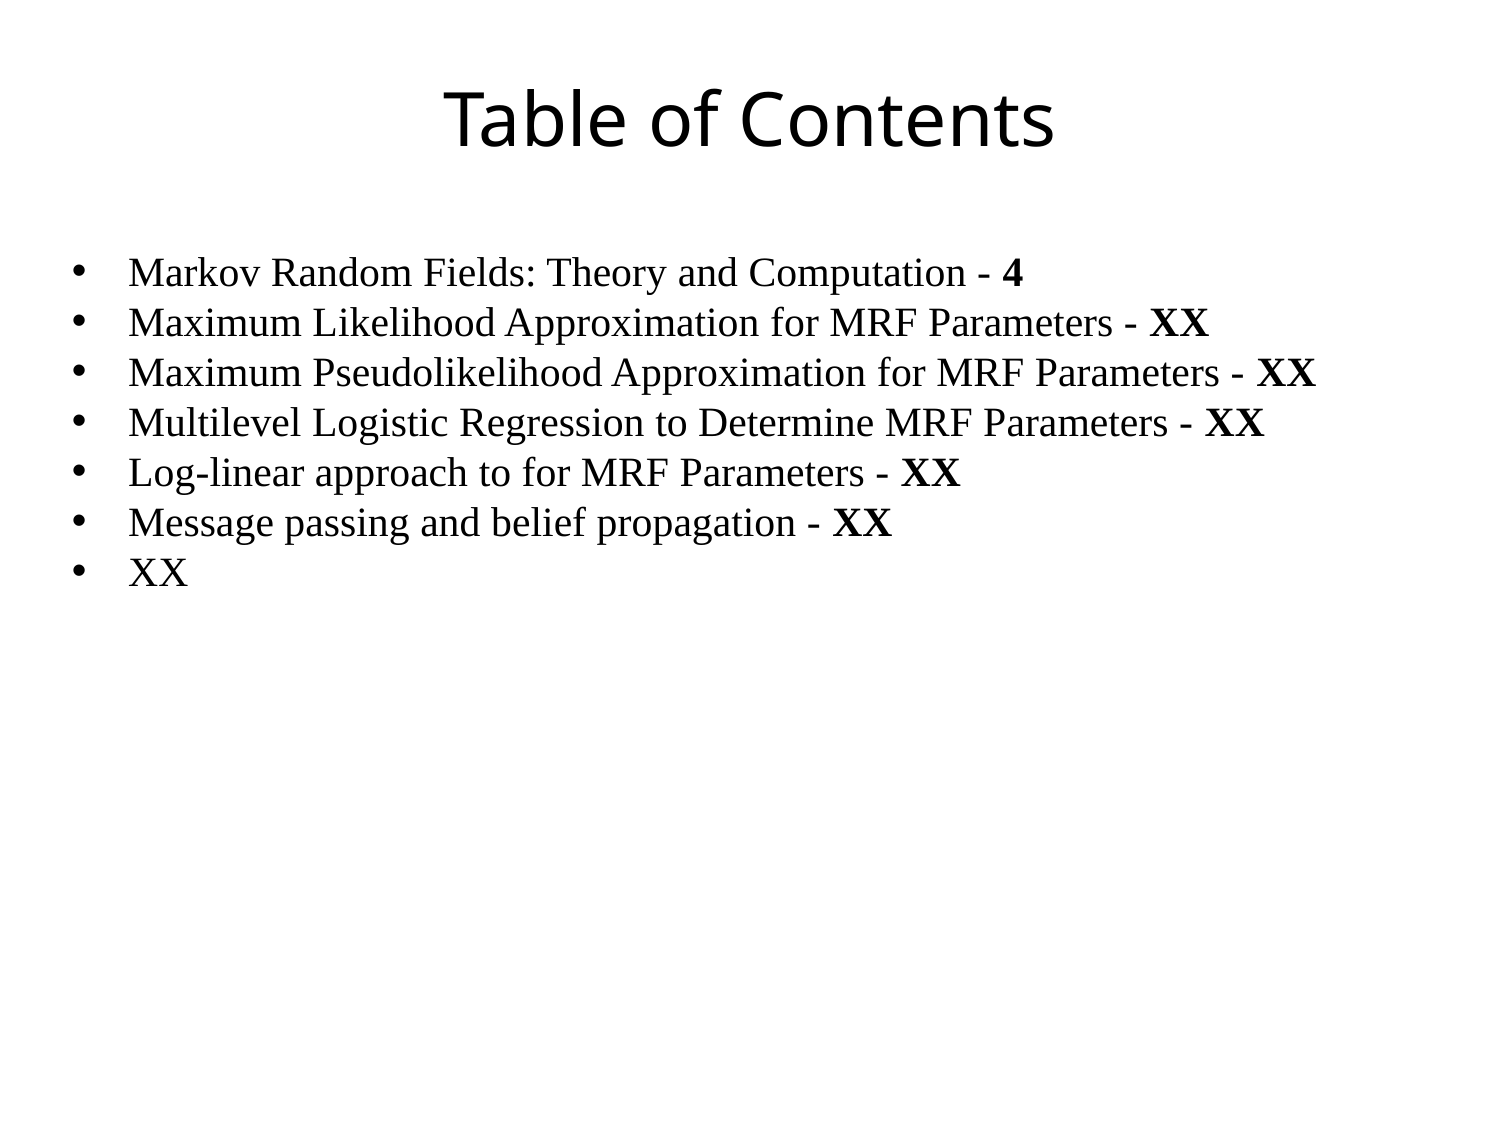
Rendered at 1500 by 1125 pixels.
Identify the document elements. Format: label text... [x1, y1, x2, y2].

text_box Table of Contents [428, 64, 1072, 169]
text_box Markov Random Fields: Theory and Computation - 4 Maximum Likelihood Approximation for MRF Parameters - XX Maximum Pseudolikelihood Approximation for MRF Parameters - XX Multilevel Logistic Regression to Determine MRF Parameters - XX Log-linear approach to for MRF Parameters - XX Message passing and belief propagation - XX XX [57, 237, 1443, 603]
